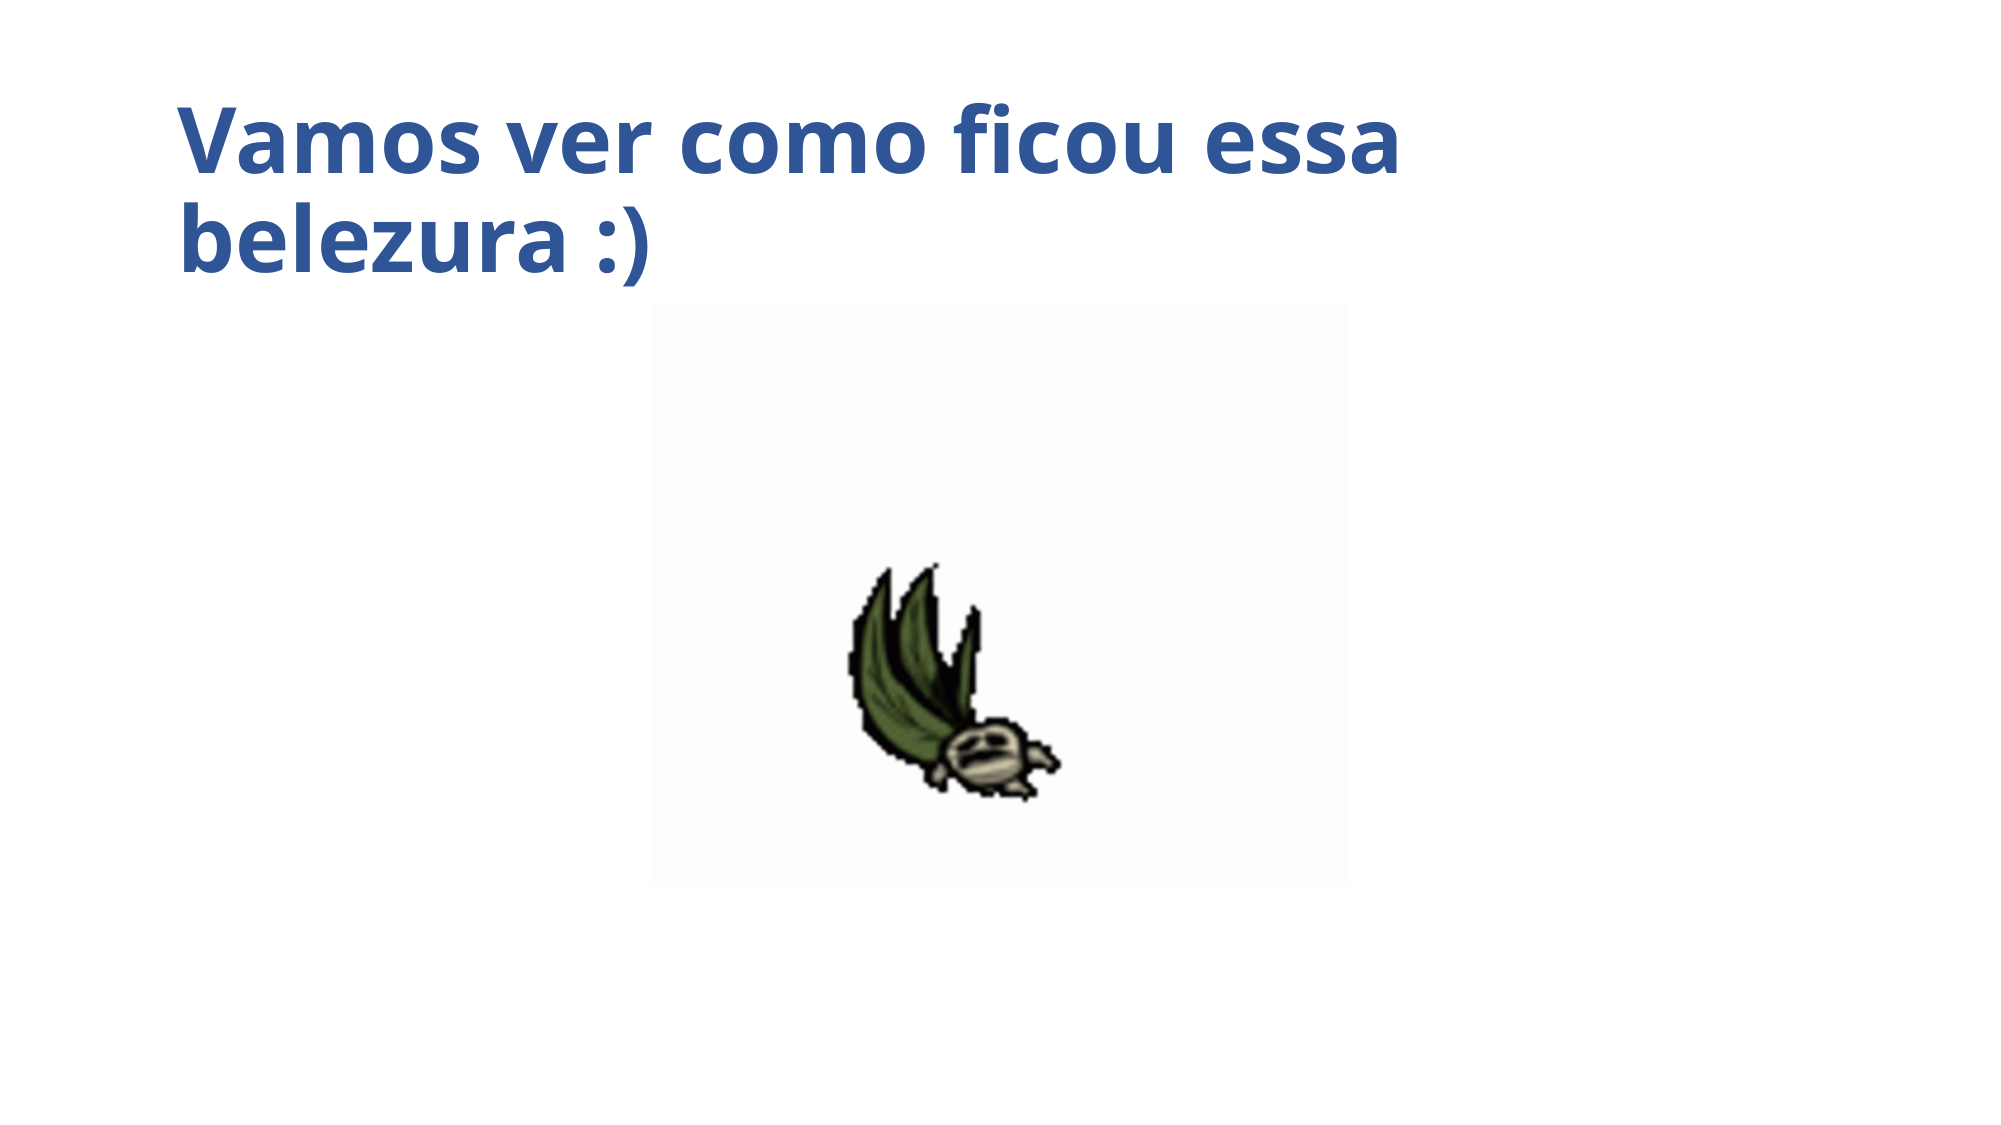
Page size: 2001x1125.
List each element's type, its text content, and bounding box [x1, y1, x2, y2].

text_box Vamos ver como ficou essa belezura :) [162, 84, 1888, 303]
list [651, 302, 1348, 886]
